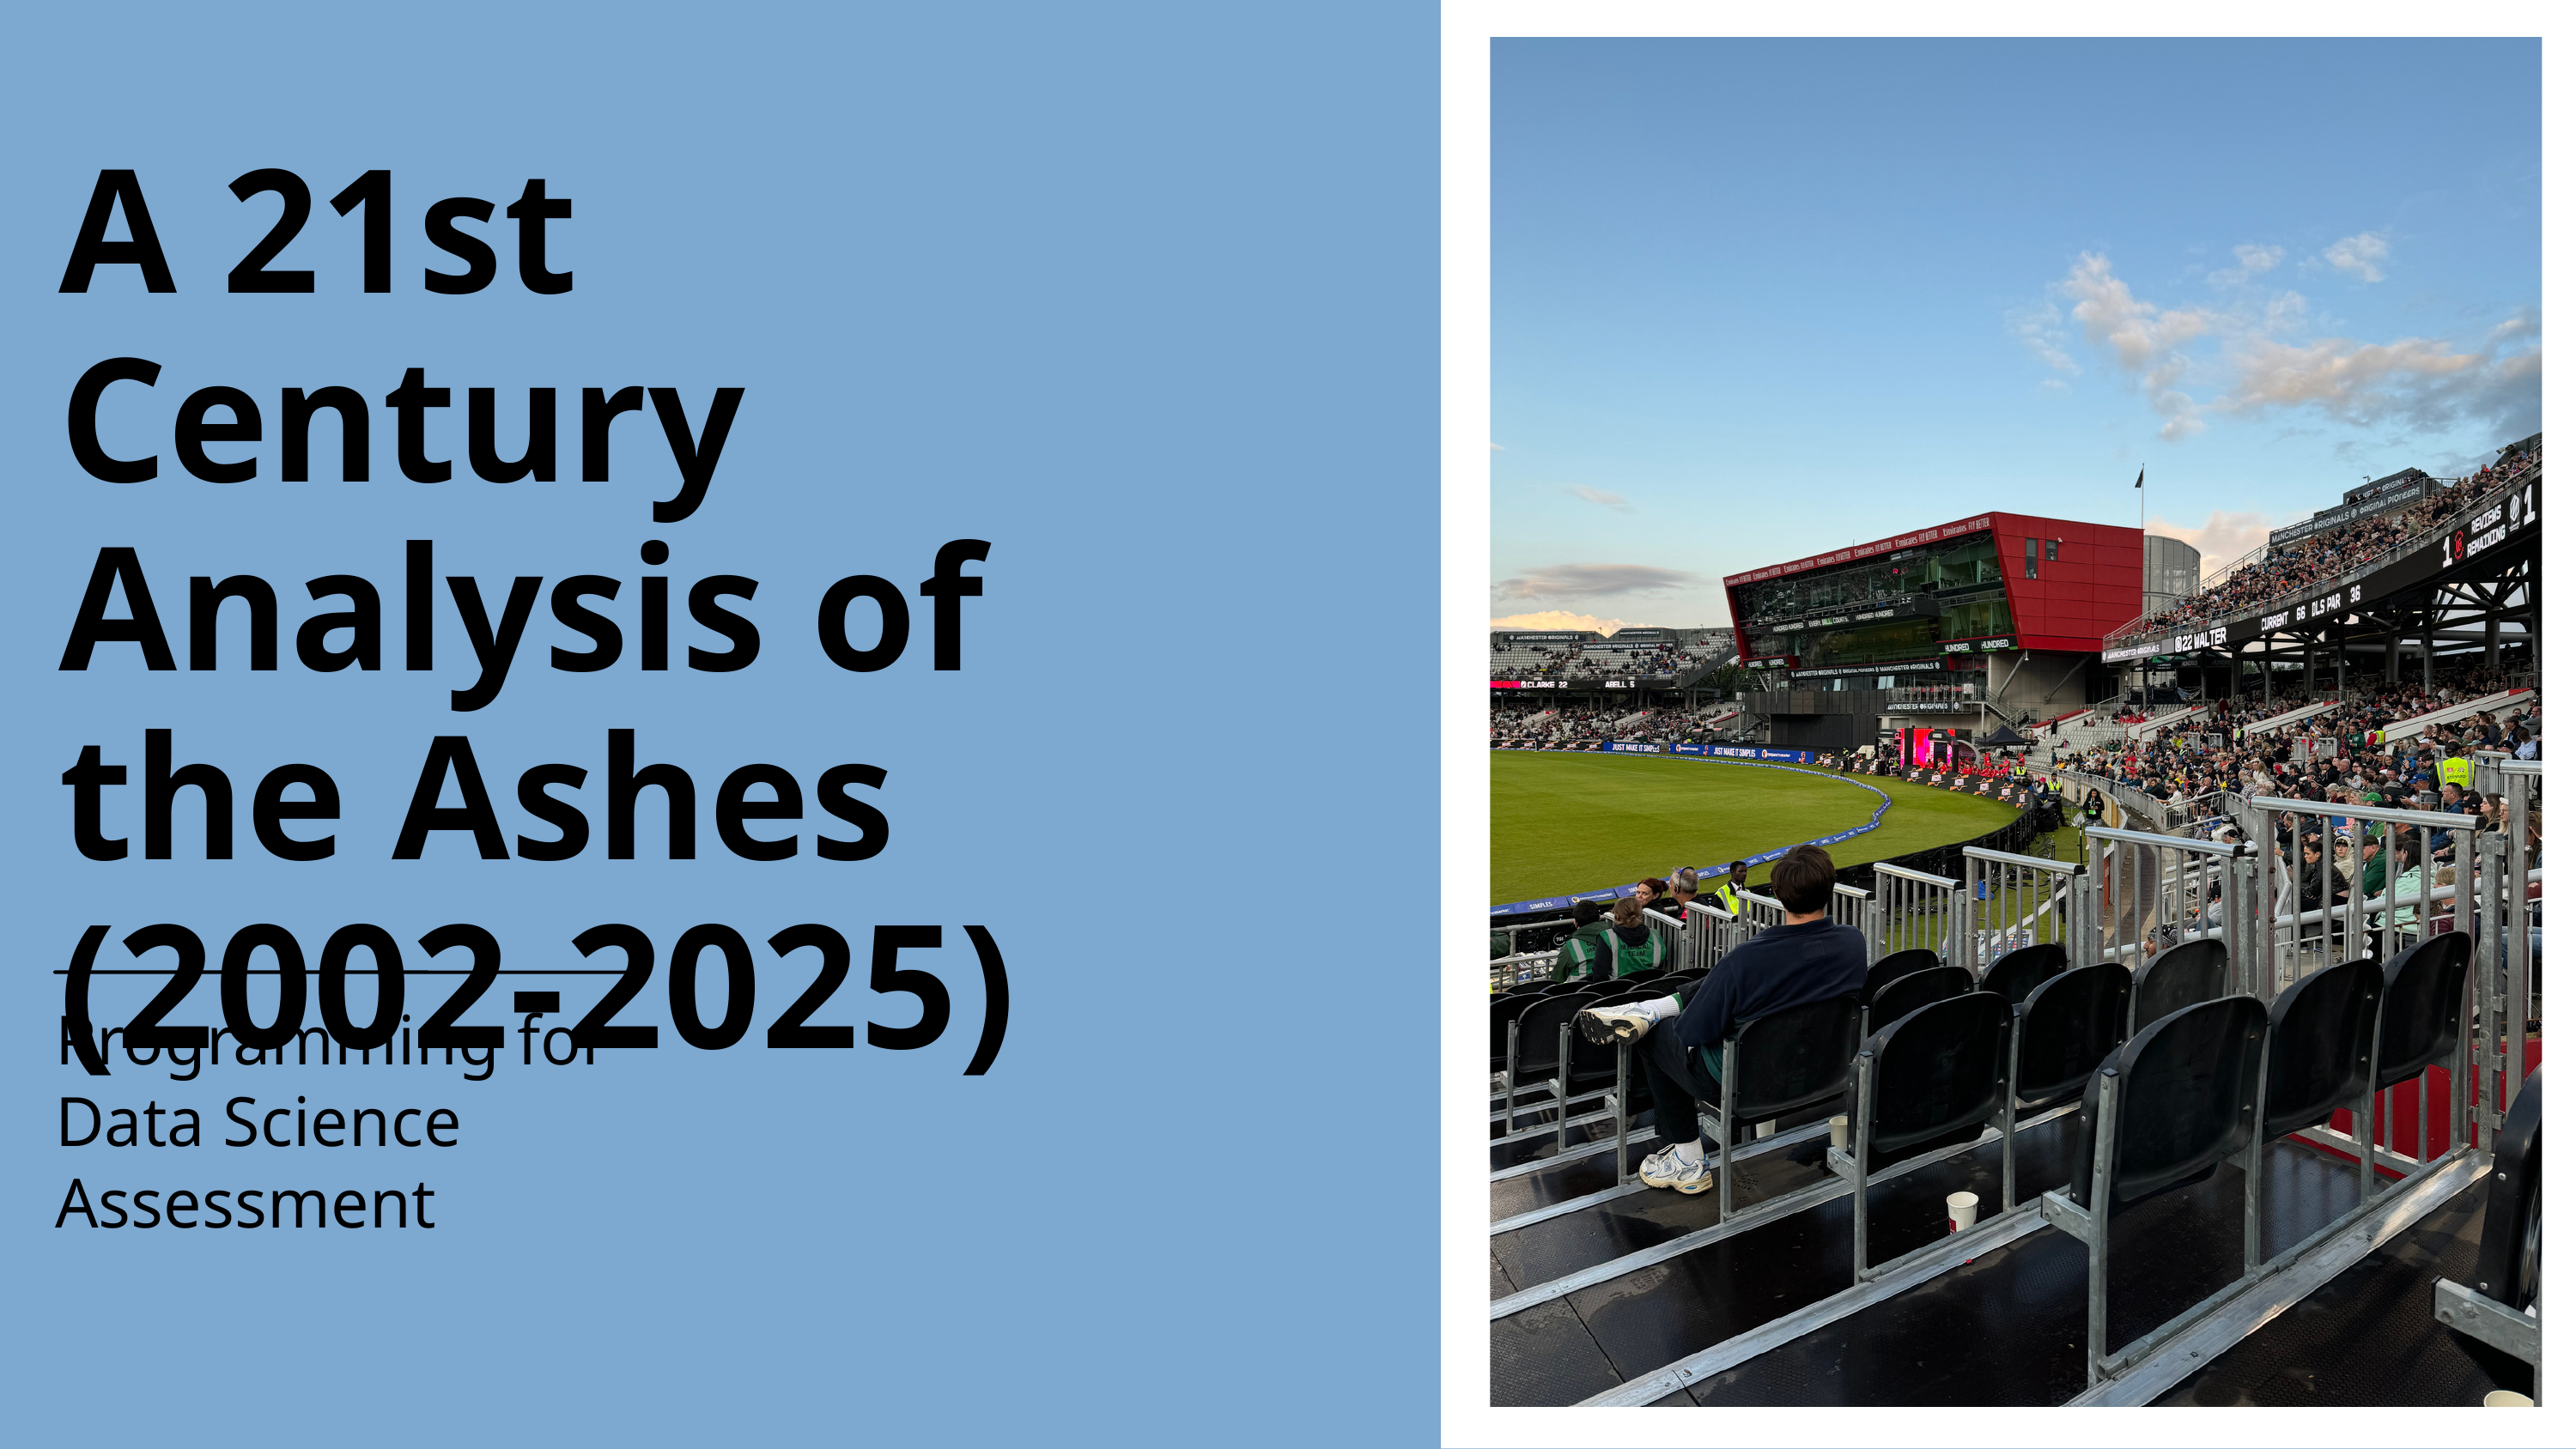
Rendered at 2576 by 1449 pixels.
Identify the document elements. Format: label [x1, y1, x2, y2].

text_box [1489, 36, 2543, 1408]
text_box [58, 54, 1292, 898]
text_box [54, 970, 703, 1240]
text_box [1441, 0, 2576, 1449]
